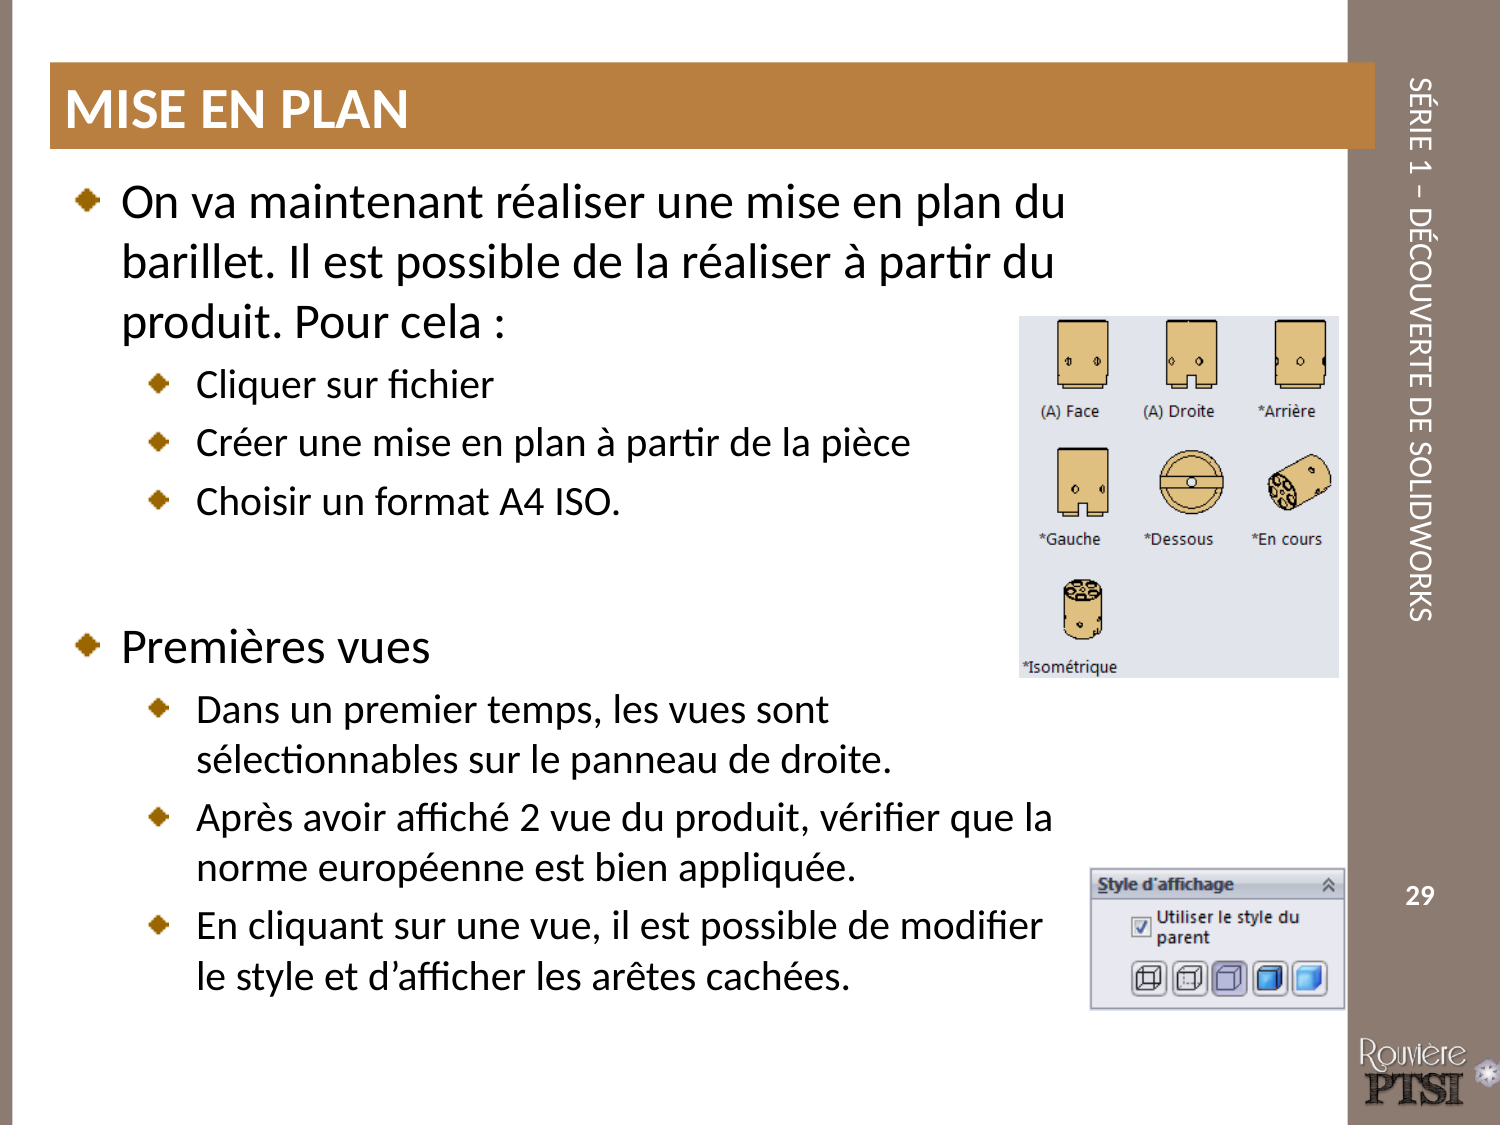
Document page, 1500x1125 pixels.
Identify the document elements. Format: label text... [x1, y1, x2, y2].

picture [139, 691, 169, 721]
picture [1019, 316, 1339, 678]
picture [64, 180, 100, 216]
picture [139, 800, 169, 830]
picture [139, 425, 169, 455]
slide_number 29 [1349, 869, 1500, 917]
picture [1089, 866, 1347, 1012]
picture [139, 366, 169, 397]
picture [1359, 1037, 1500, 1109]
picture [64, 625, 100, 661]
list On va maintenant réaliser une mise en plan du barillet. Il est possible de la réaliser à partir du produit. Pour cela : Cliquer sur fichier Créer une mise en plan à partir de la pièce Choisir un format A4 ISO. Premières vues Dans un premier temps, les vues sont sélectionnables sur le panneau de droite. Après avoir affiché 2 vue du produit, vérifier que la norme européenne est bien appliquée. En cliquant sur une vue, il est possible de modifier le style et d’afficher les arêtes cachées. [50, 160, 1090, 1025]
picture [139, 483, 169, 513]
list Mise en plan [50, 62, 1375, 149]
picture [139, 908, 169, 938]
